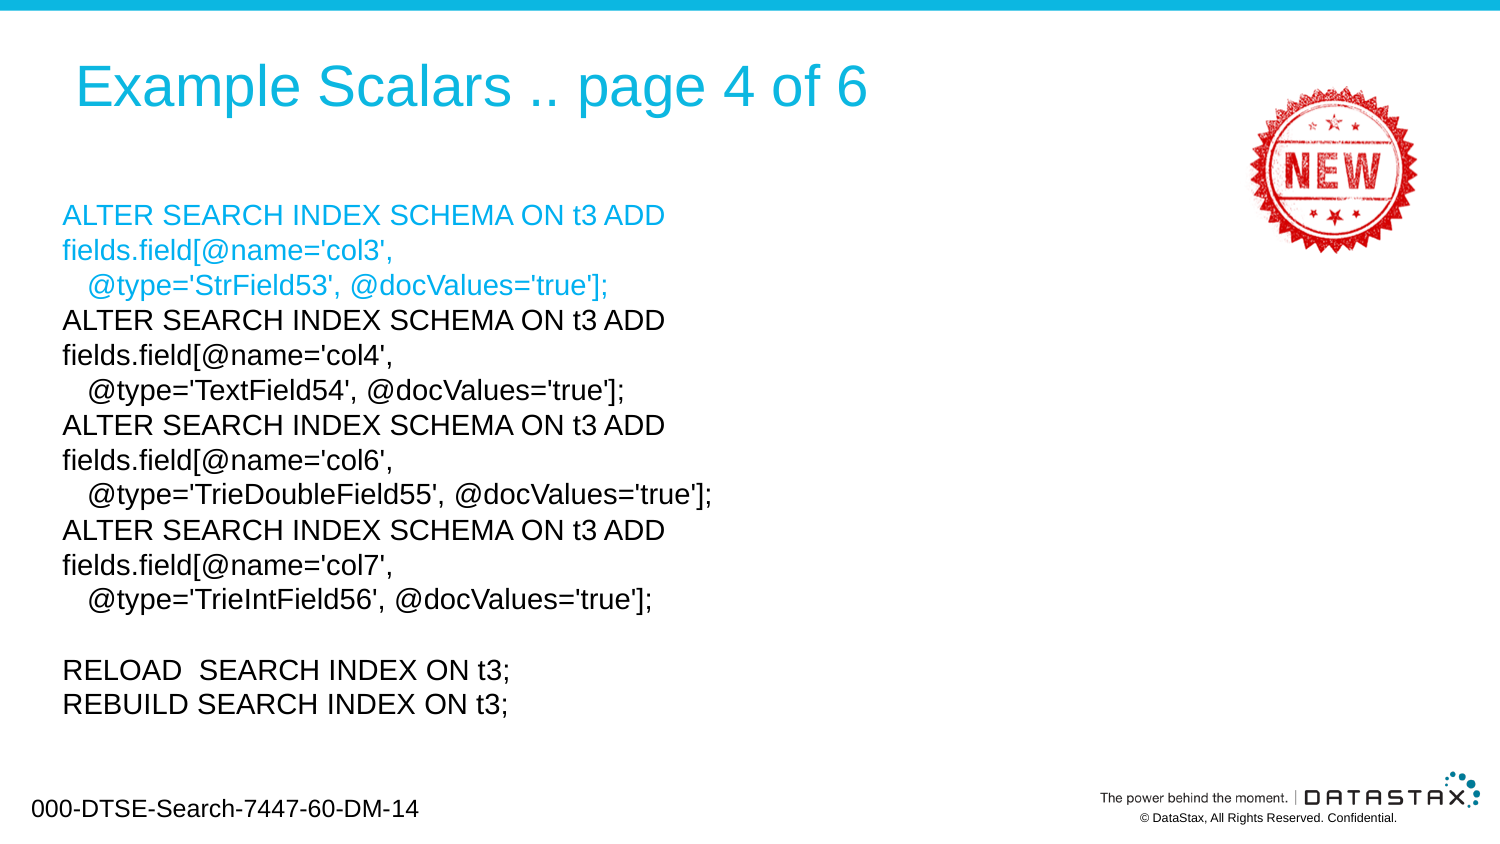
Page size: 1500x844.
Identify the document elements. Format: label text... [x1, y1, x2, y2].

list ALTER SEARCH INDEX SCHEMA ON t3 ADD fields.field[@name='col3', @type='StrField53', @docValues='true']; ALTER SEARCH INDEX SCHEMA ON t3 ADD fields.field[@name='col4', @type='TextField54', @docValues='true']; ALTER SEARCH INDEX SCHEMA ON t3 ADD fields.field[@name='col6', @type='TrieDoubleField55', @docValues='true']; ALTER SEARCH INDEX SCHEMA ON t3 ADD fields.field[@name='col7', @type='TrieIntField56', @docValues='true']; RELOAD SEARCH INDEX ON t3; REBUILD SEARCH INDEX ON t3; [61, 188, 742, 680]
picture [1239, 86, 1426, 254]
title Example Scalars .. page 4 of 6 [75, 44, 1425, 135]
slide_number 000-DTSE-Search-7447-60-DM-14 [16, 785, 720, 831]
slide_number © DataStax, All Rights Reserved. Confidential. [1125, 802, 1463, 834]
picture [1085, 756, 1495, 823]
